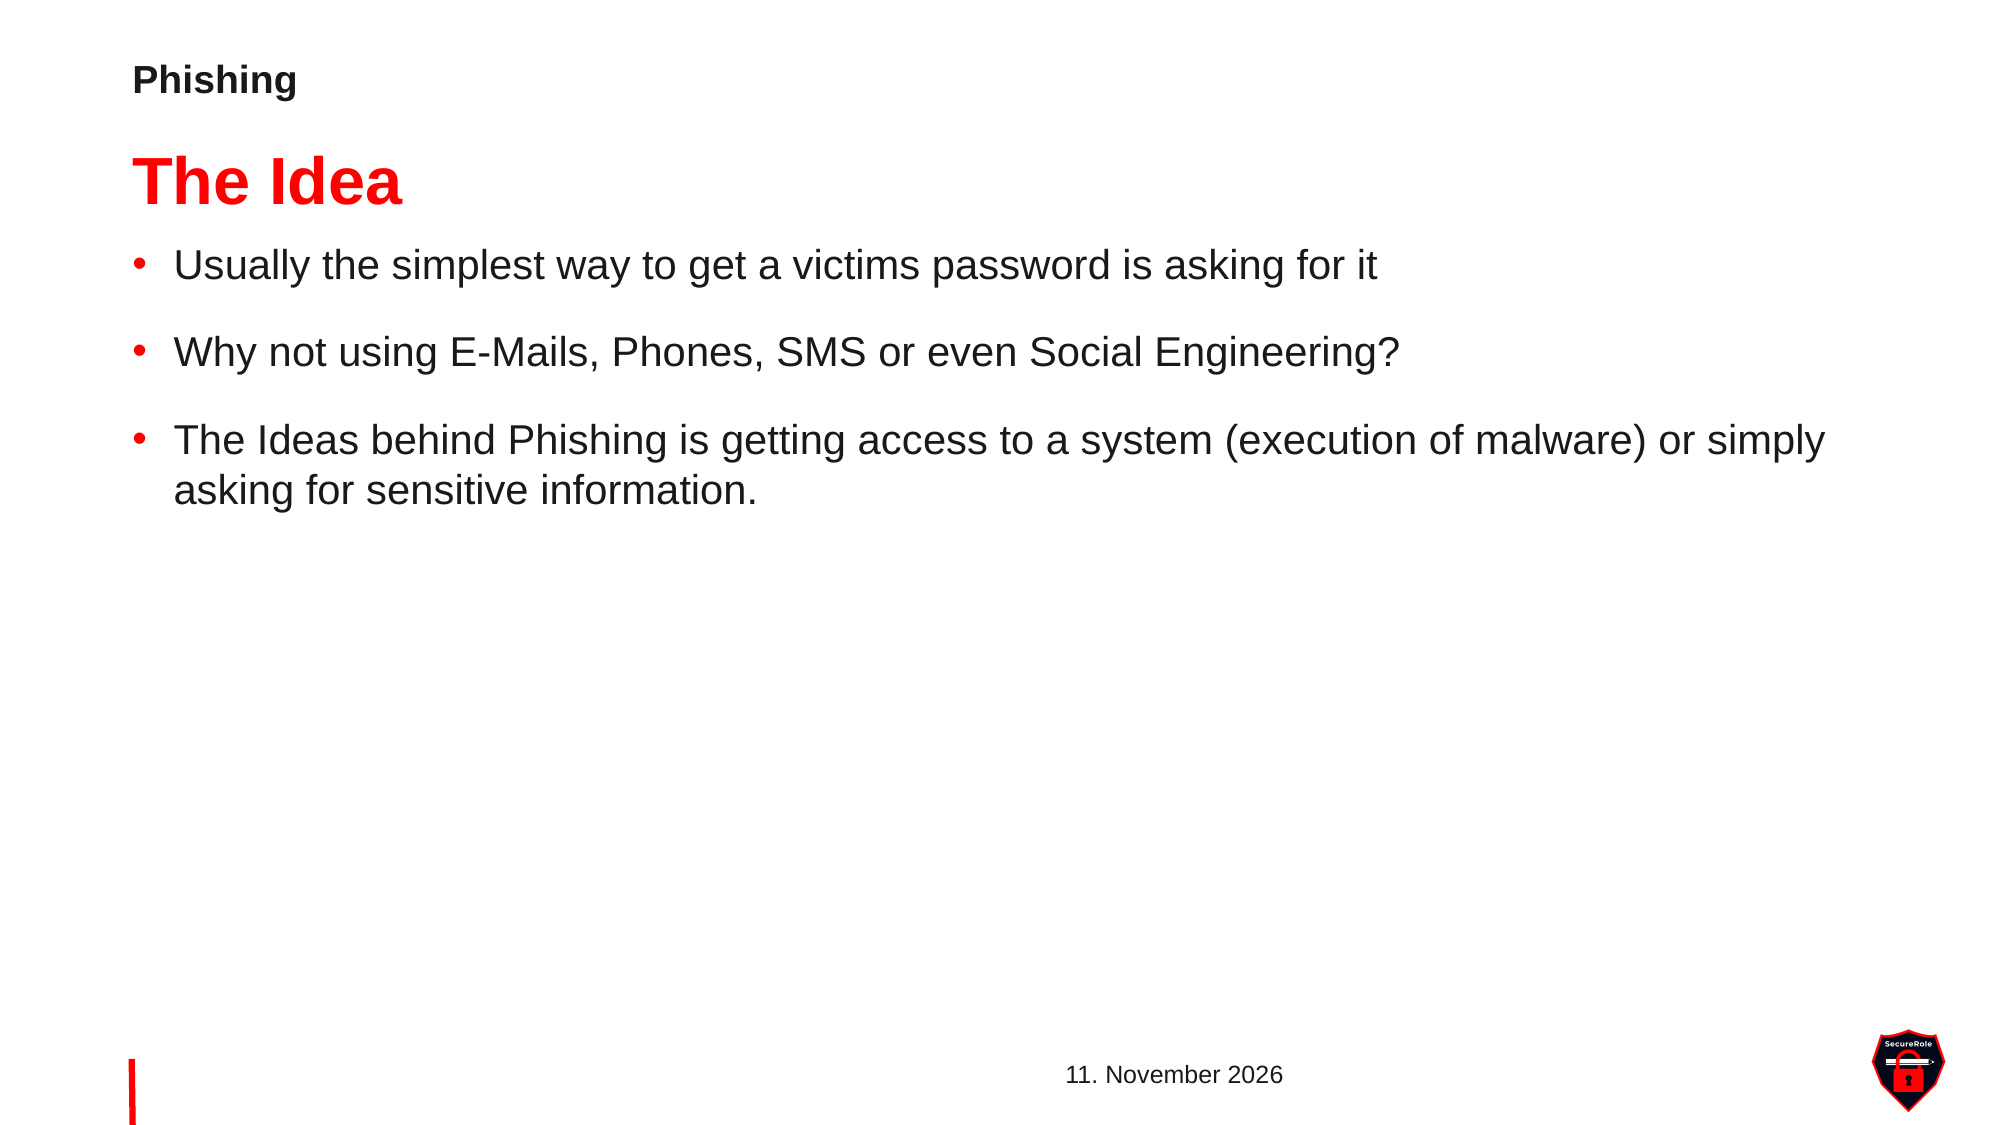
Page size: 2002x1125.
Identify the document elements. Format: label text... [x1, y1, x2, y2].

title The Idea [132, 113, 1946, 226]
list Phishing [132, 54, 1946, 102]
slide_number 4. Mai 2022 [1065, 1058, 1620, 1088]
list Usually the simplest way to get a victims password is asking for it Why not using E-Mails, Phones, SMS or even Social Engineering? The Ideas behind Phishing is getting access to a system (execution of malware) or simply asking for sensitive information. [132, 237, 1946, 1018]
picture [1864, 1025, 1953, 1114]
